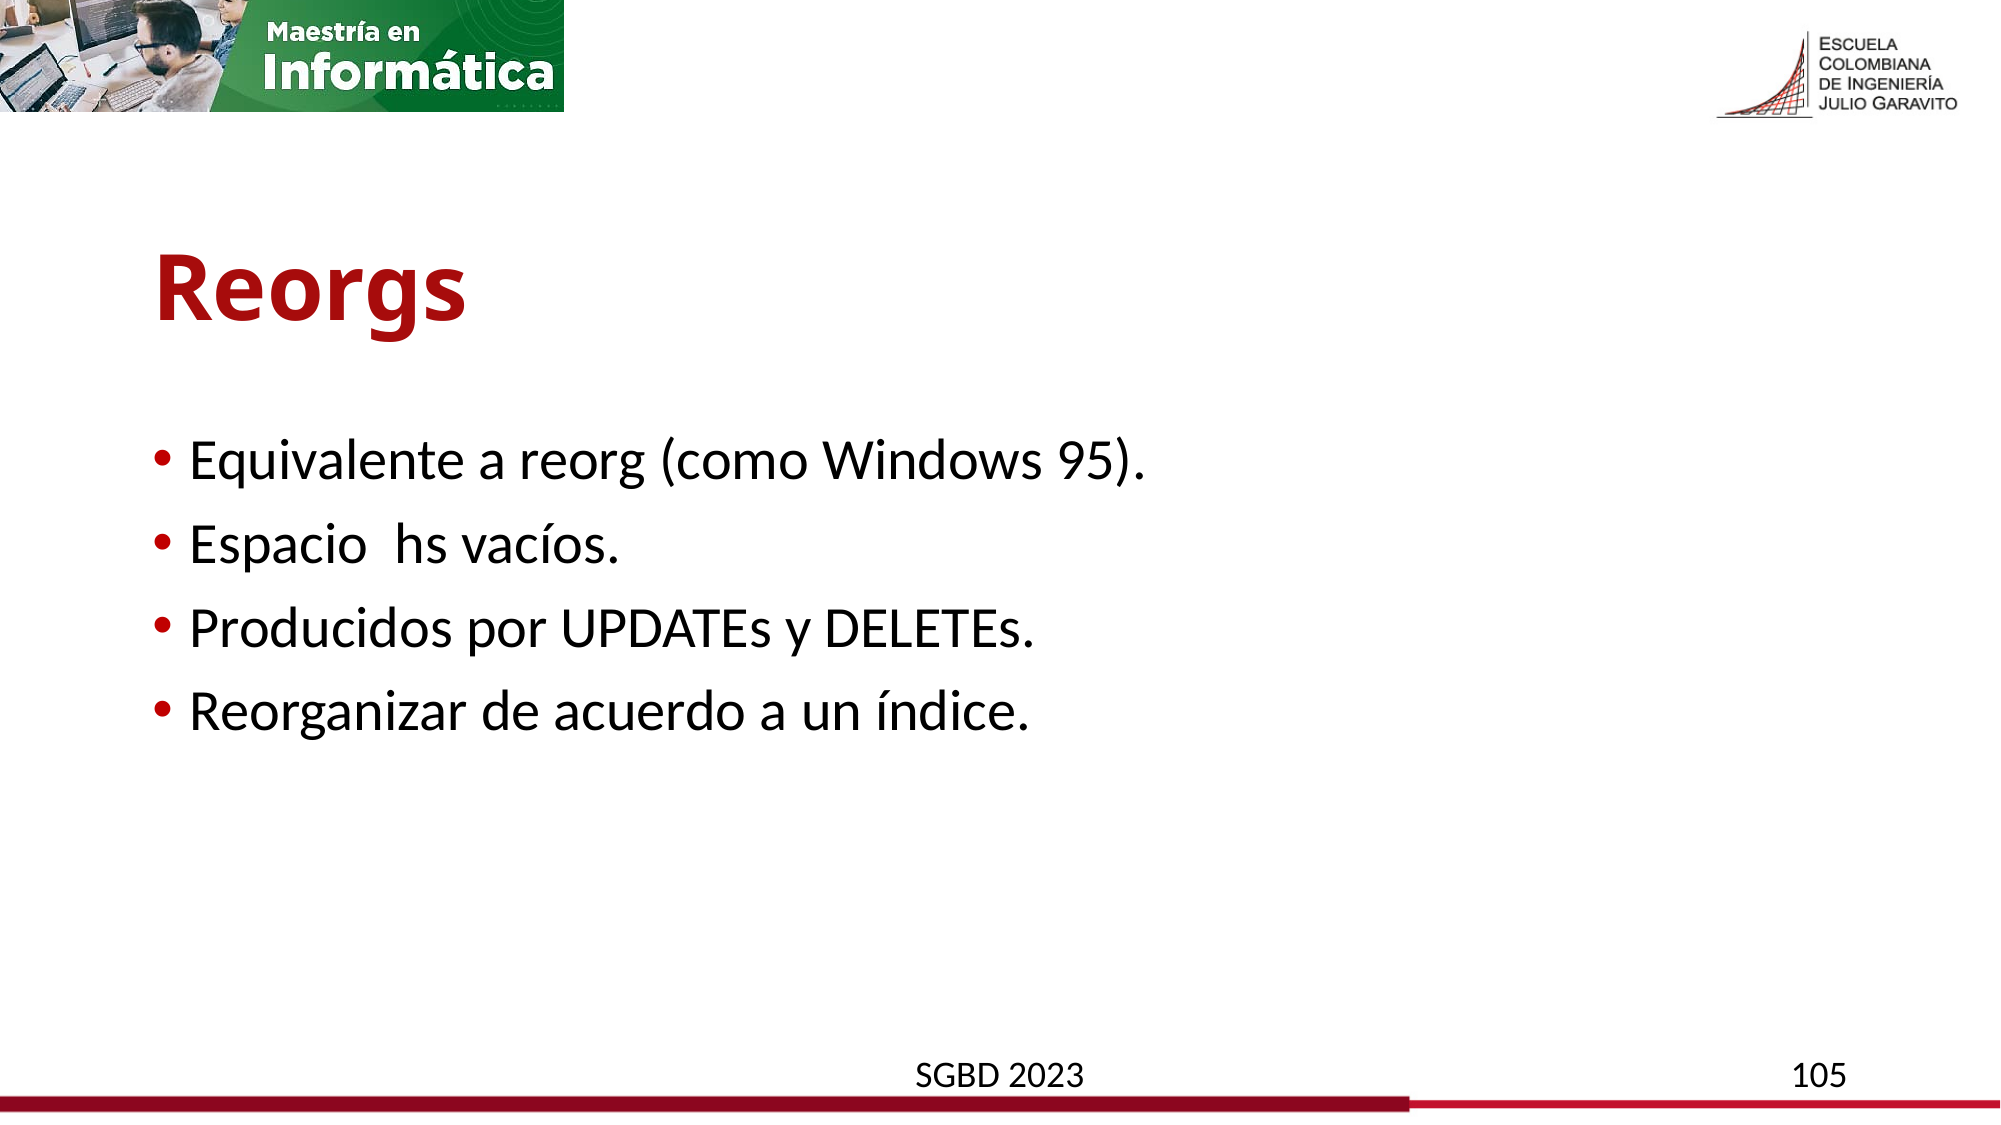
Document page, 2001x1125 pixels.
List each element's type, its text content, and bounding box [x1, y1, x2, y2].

list Equivalente a reorg (como Windows 95). Espacio hs vacíos. Producidos por UPDATEs y DELETEs. Reorganizar de acuerdo a un índice. [137, 421, 1863, 1050]
footer SGBD 2023 [662, 1042, 1338, 1103]
picture [0, 0, 2001, 1125]
slide_number 105 [1412, 1042, 1863, 1103]
title Reorgs [137, 182, 1863, 400]
